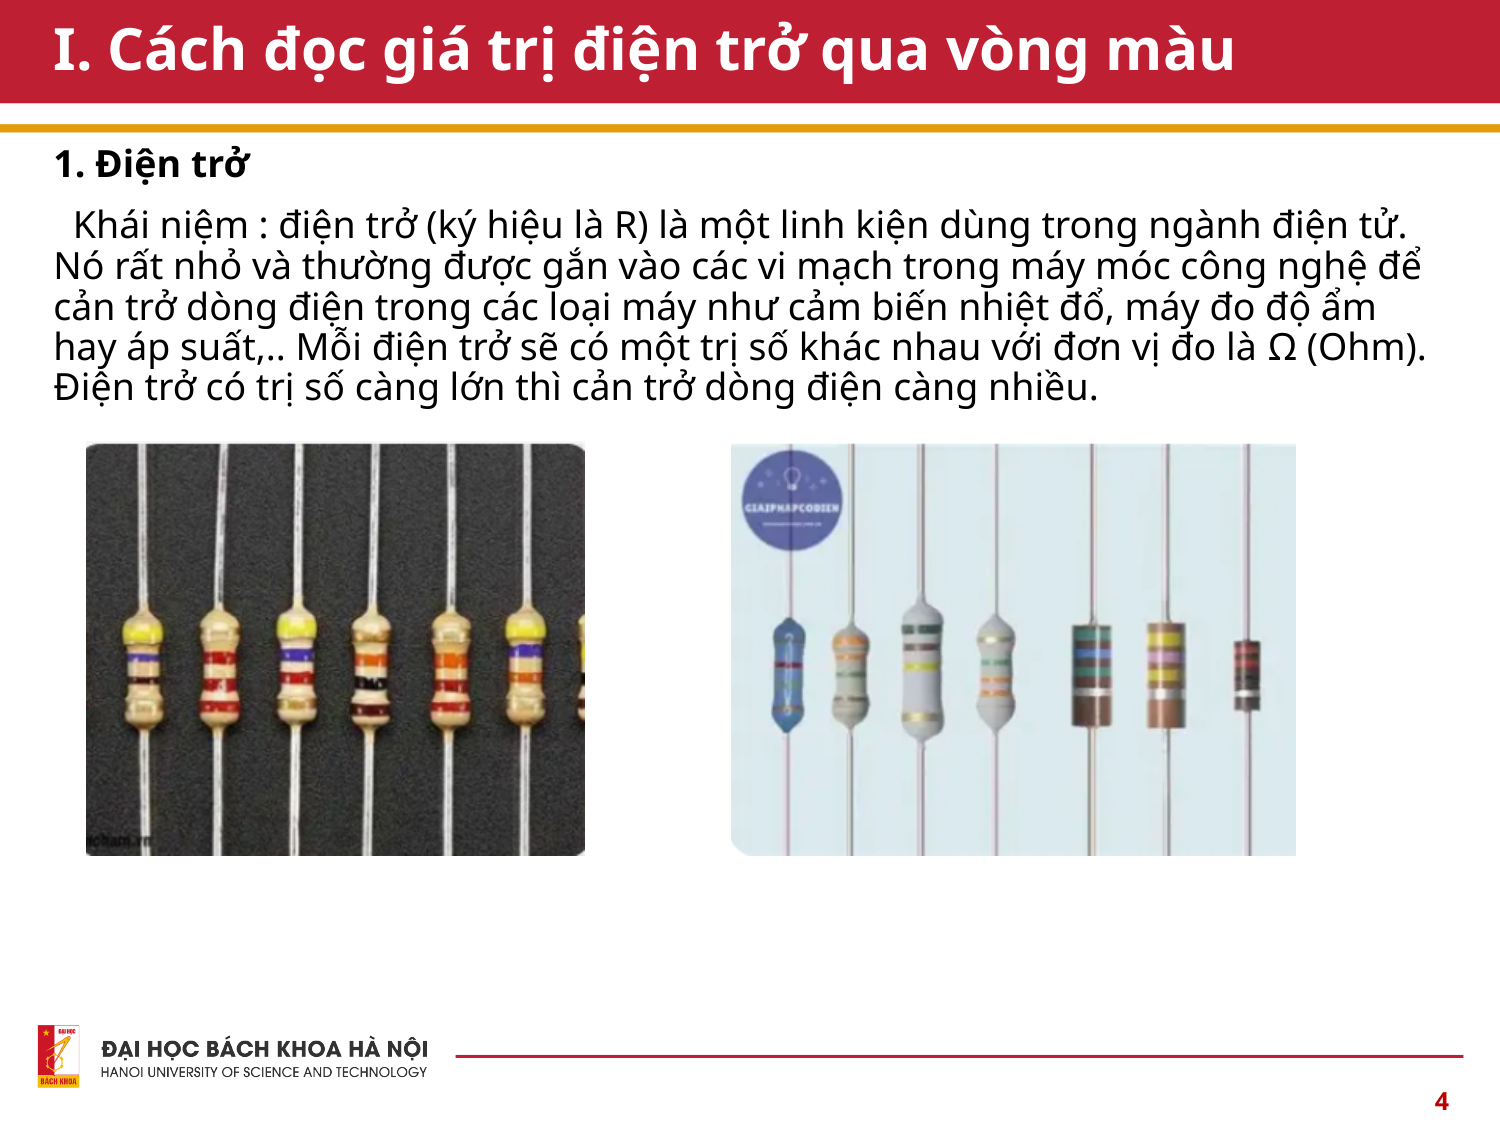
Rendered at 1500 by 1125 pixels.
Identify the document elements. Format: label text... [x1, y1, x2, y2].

title I. Cách đọc giá trị điện trở qua vòng màu [38, 12, 1462, 87]
list 1. Điện trở Khái niệm : điện trở (ký hiệu là R) là một linh kiện dùng trong ngành điện tử. Nó rất nhỏ và thường được gắn vào các vi mạch trong máy móc công nghệ để cản trở dòng điện trong các loại máy như cảm biến nhiệt đổ, máy đo độ ẩm hay áp suất,.. Mỗi điện trở sẽ có một trị số khác nhau với đơn vị đo là Ω (Ohm). Điện trở có trị số càng lớn thì cản trở dòng điện càng nhiều. [38, 138, 1462, 1008]
picture [0, 0, 1500, 1125]
slide_number 4 [1126, 1078, 1464, 1125]
